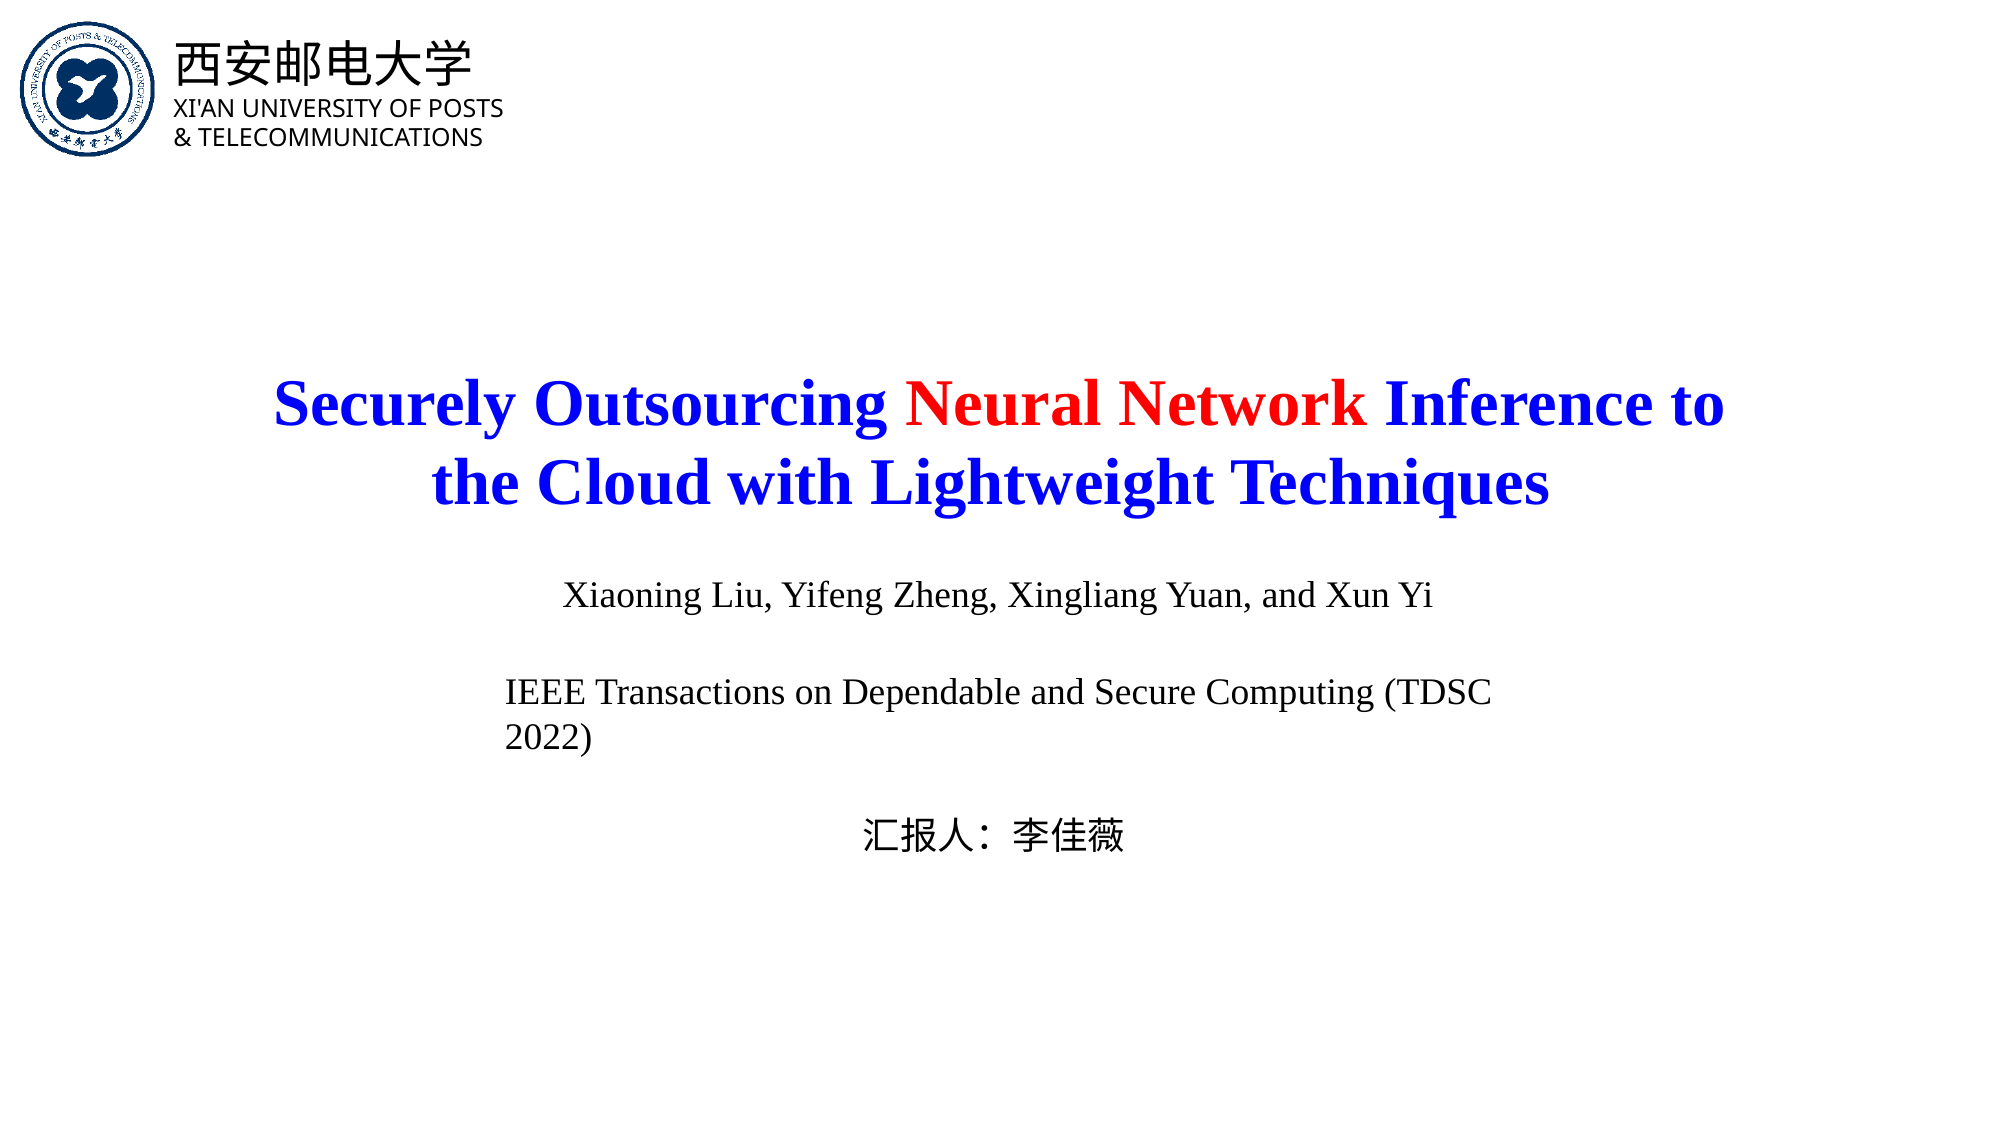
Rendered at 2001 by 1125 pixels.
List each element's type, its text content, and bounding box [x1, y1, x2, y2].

text_box Xiaoning Liu, Yifeng Zheng, Xingliang Yuan, and Xun Yi [547, 562, 1548, 623]
text_box 汇报人：李佳薇 [848, 804, 1247, 865]
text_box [15, 17, 607, 161]
text_box Securely Outsourcing Neural Network Inference to the Cloud with Lightweight Techniques [257, 351, 1743, 526]
text_box IEEE Transactions on Dependable and Secure Computing (TDSC 2022) [490, 659, 1605, 765]
